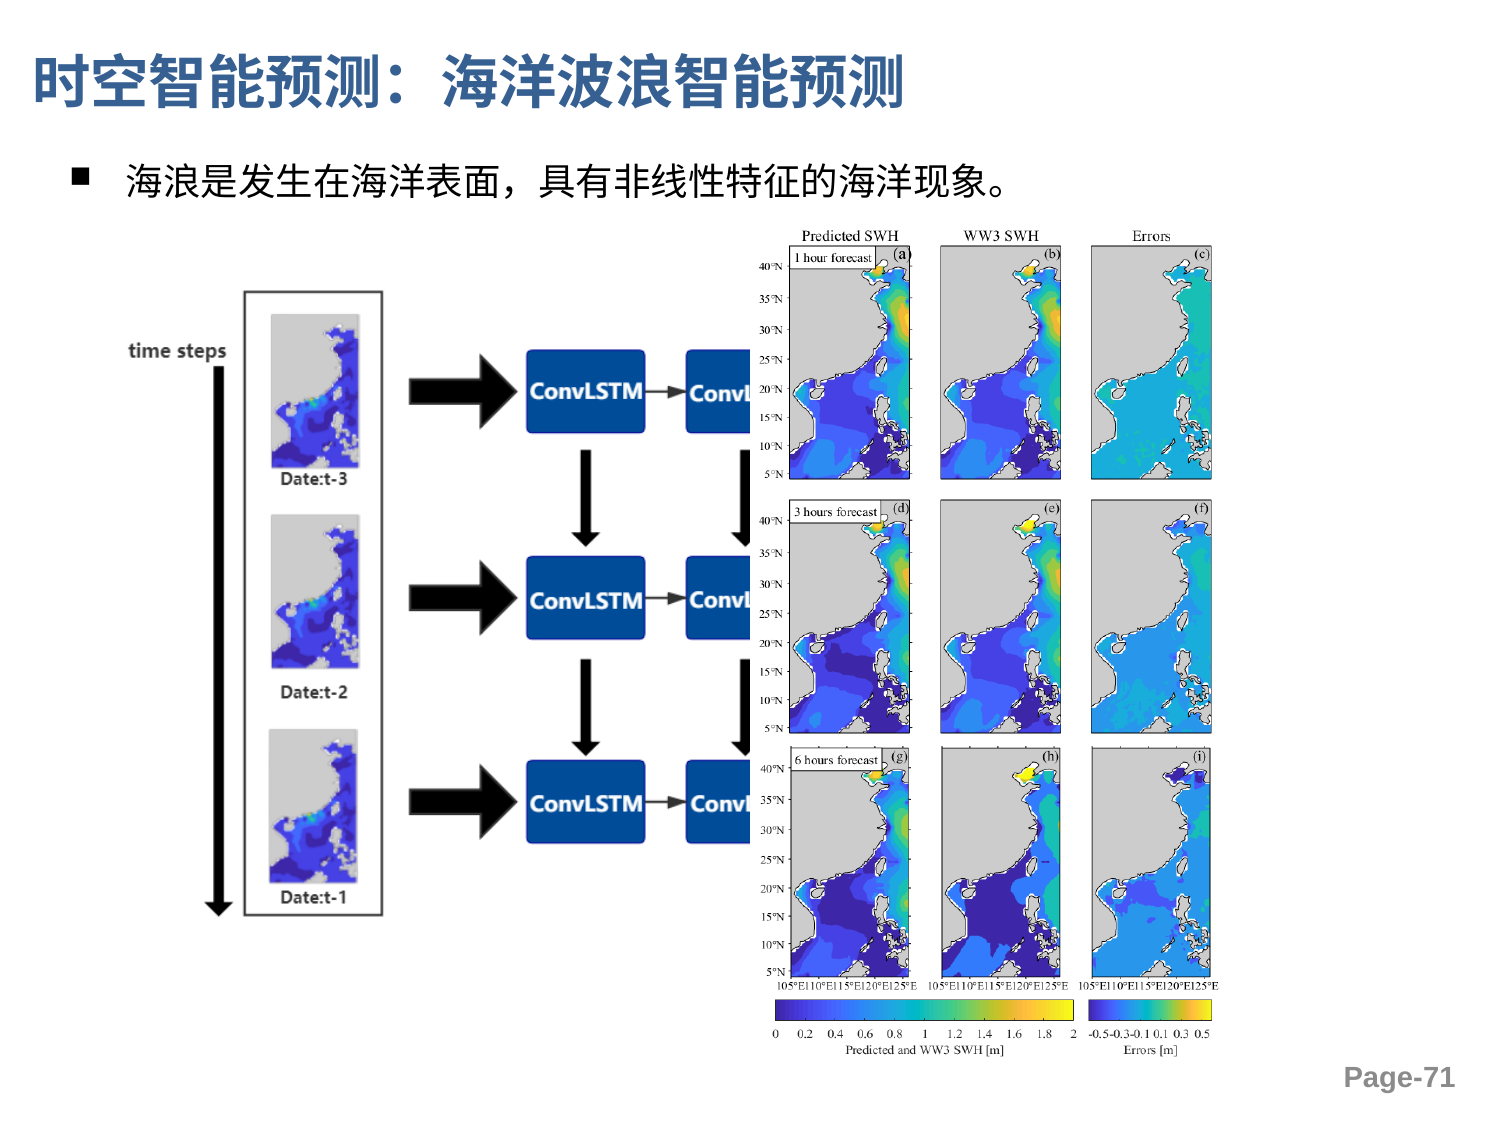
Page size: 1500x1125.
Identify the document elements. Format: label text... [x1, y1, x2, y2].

title 时空智能预测：海洋波浪智能预测 [17, 0, 1165, 124]
text_box 海浪是发生在海洋表面，具有非线性特征的海洋现象。 [54, 137, 1446, 211]
slide_number Page- [1120, 1045, 1471, 1106]
picture [123, 219, 1247, 1082]
